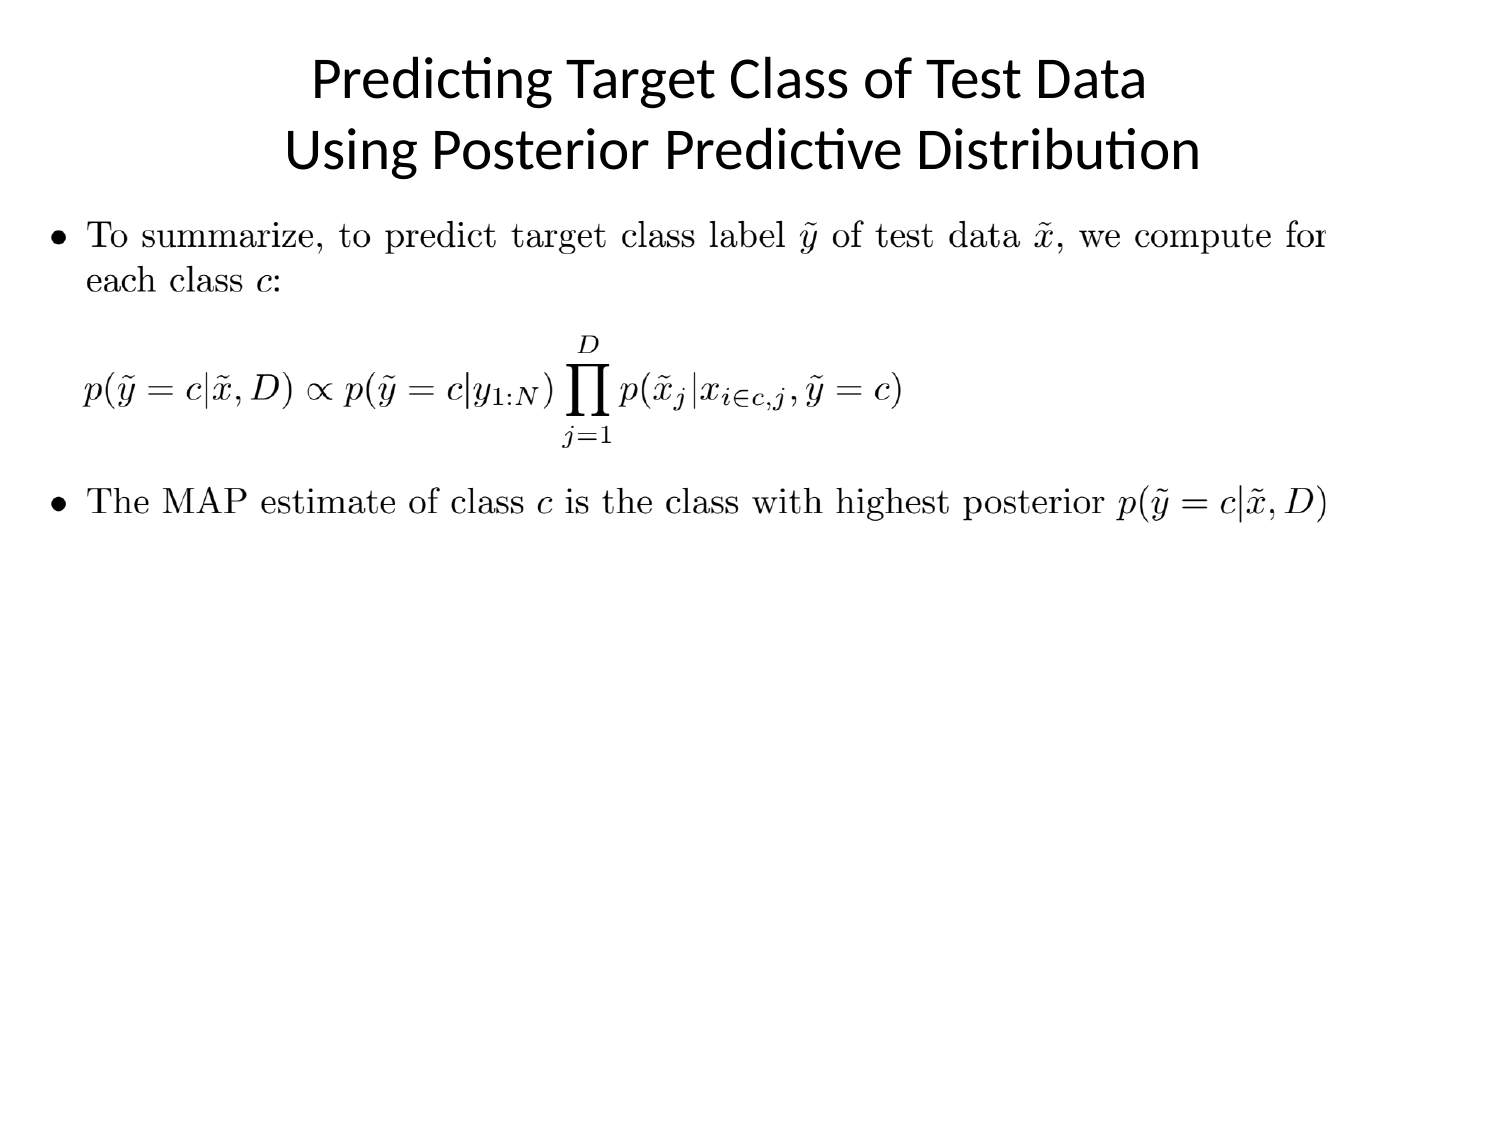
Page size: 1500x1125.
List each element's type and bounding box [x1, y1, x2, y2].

picture [50, 219, 1326, 547]
